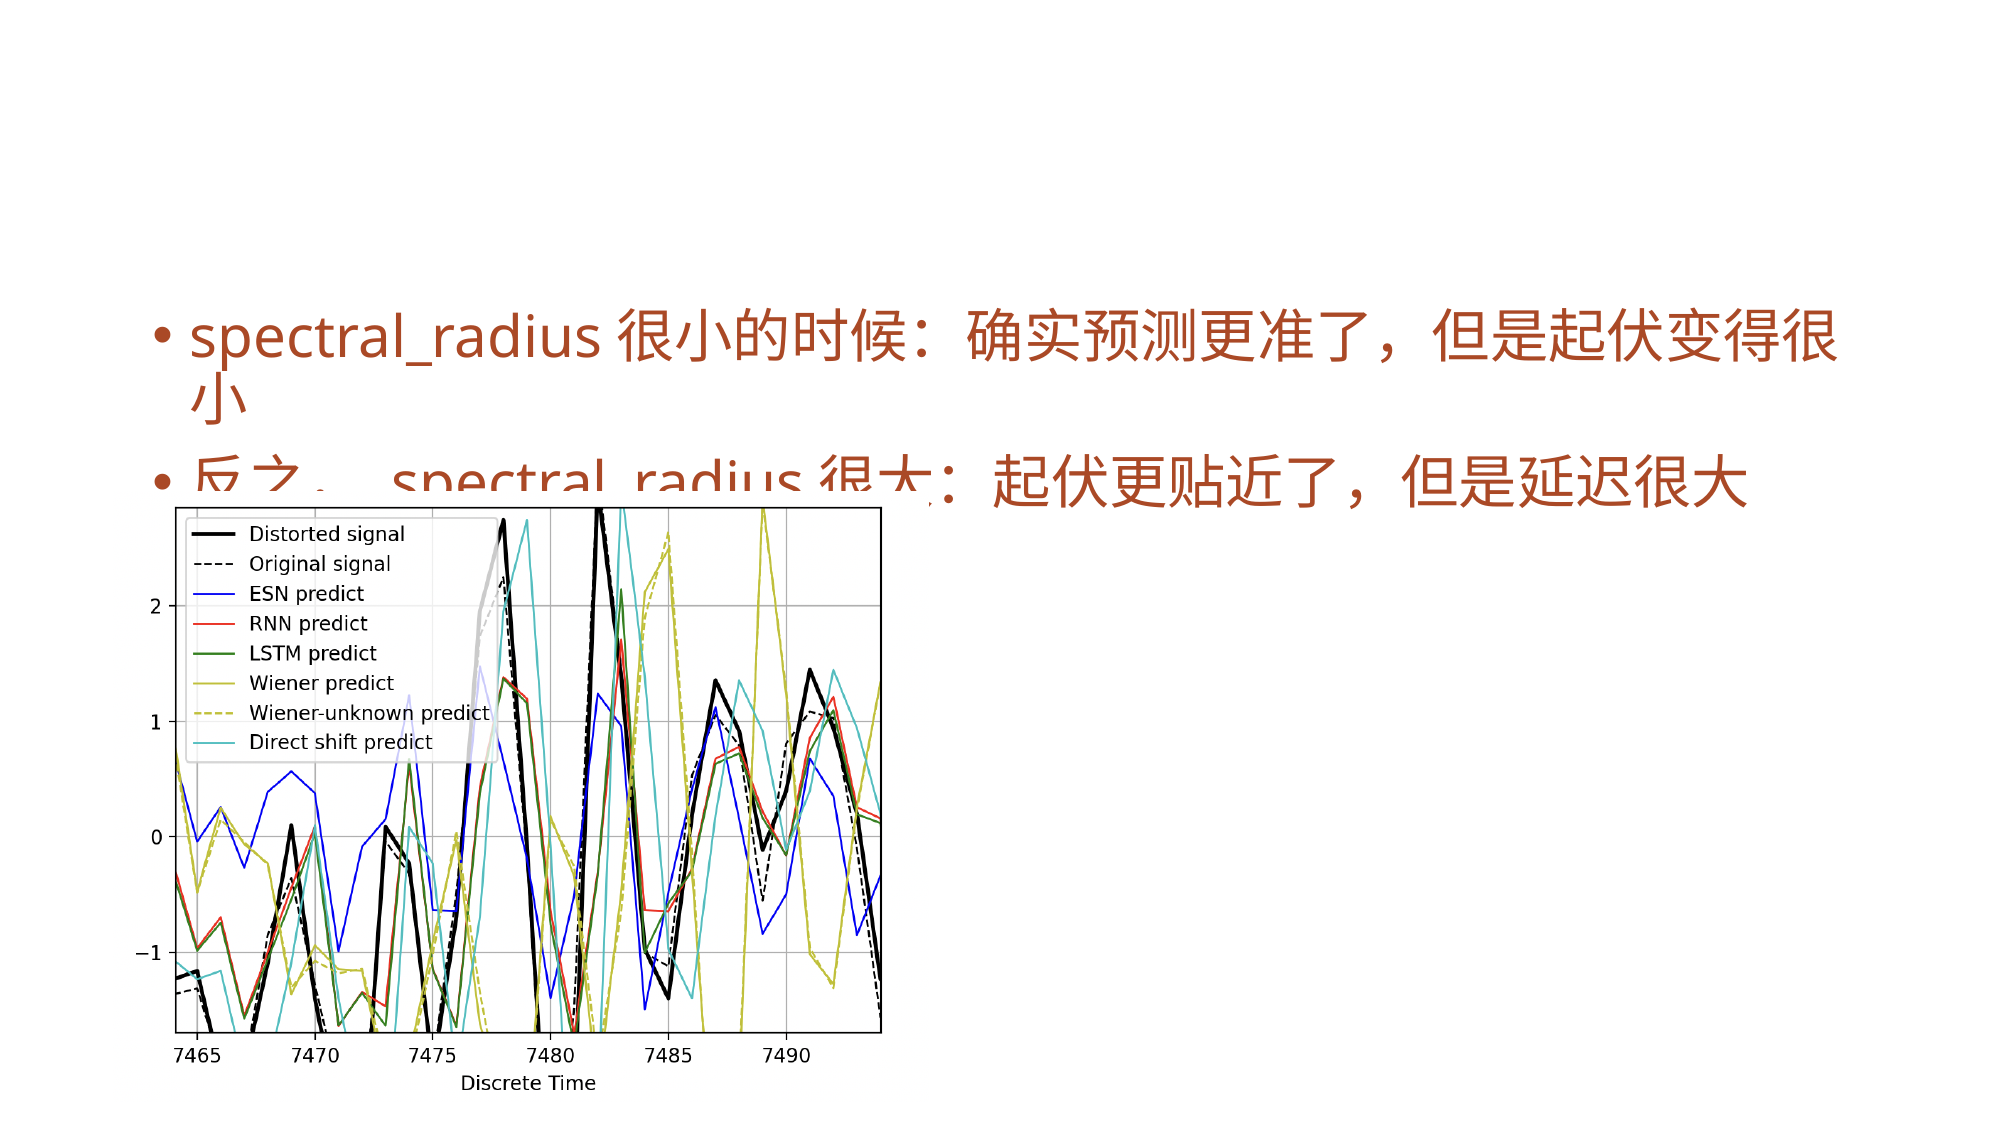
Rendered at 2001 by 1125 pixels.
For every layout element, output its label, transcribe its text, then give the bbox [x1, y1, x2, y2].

list spectral_radius很小的时候：确实预测更准了，但是起伏变得很小 反之， spectral_radius很大：起伏更贴近了，但是延迟很大 [137, 299, 1863, 1014]
picture [113, 491, 929, 1102]
